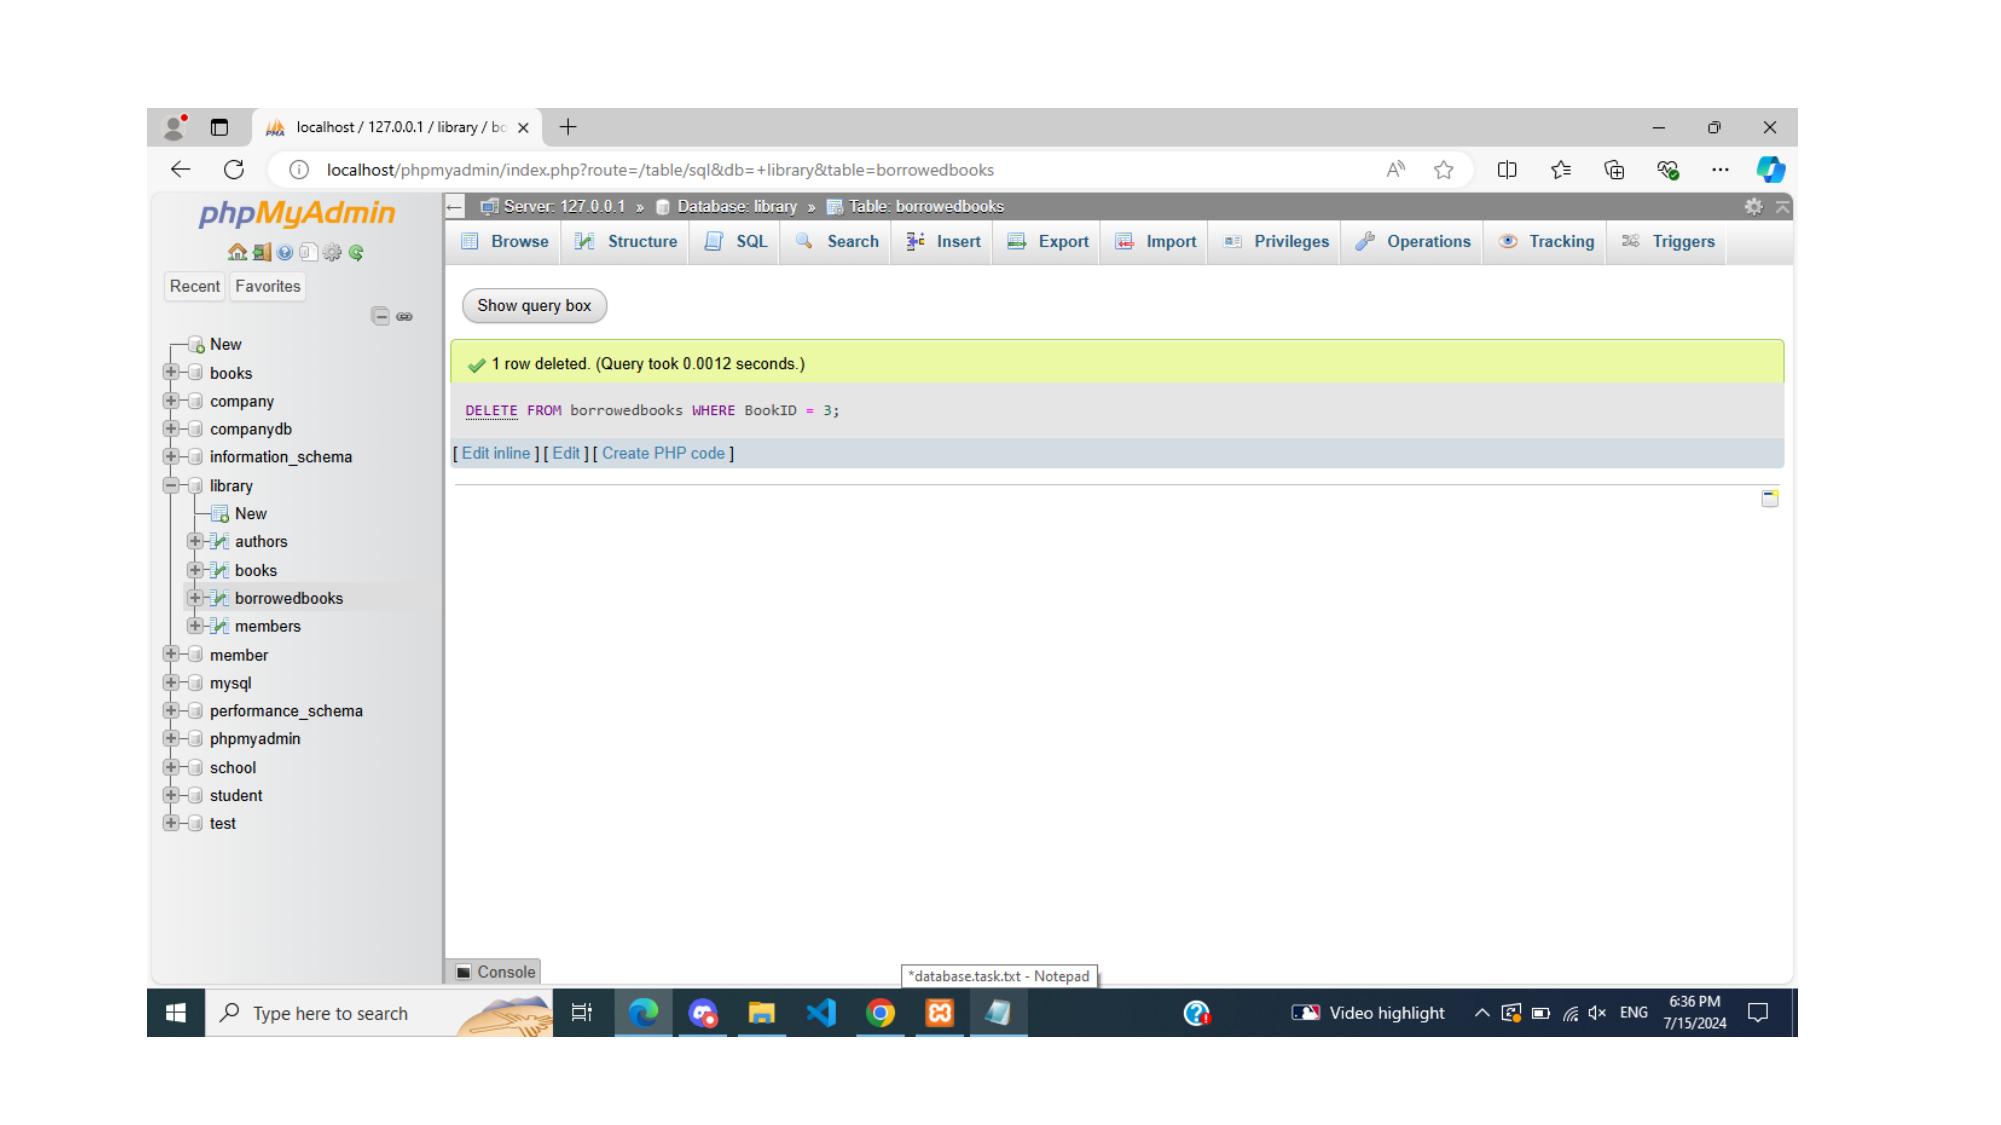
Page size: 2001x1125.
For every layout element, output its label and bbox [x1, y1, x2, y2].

picture [147, 108, 1798, 1037]
